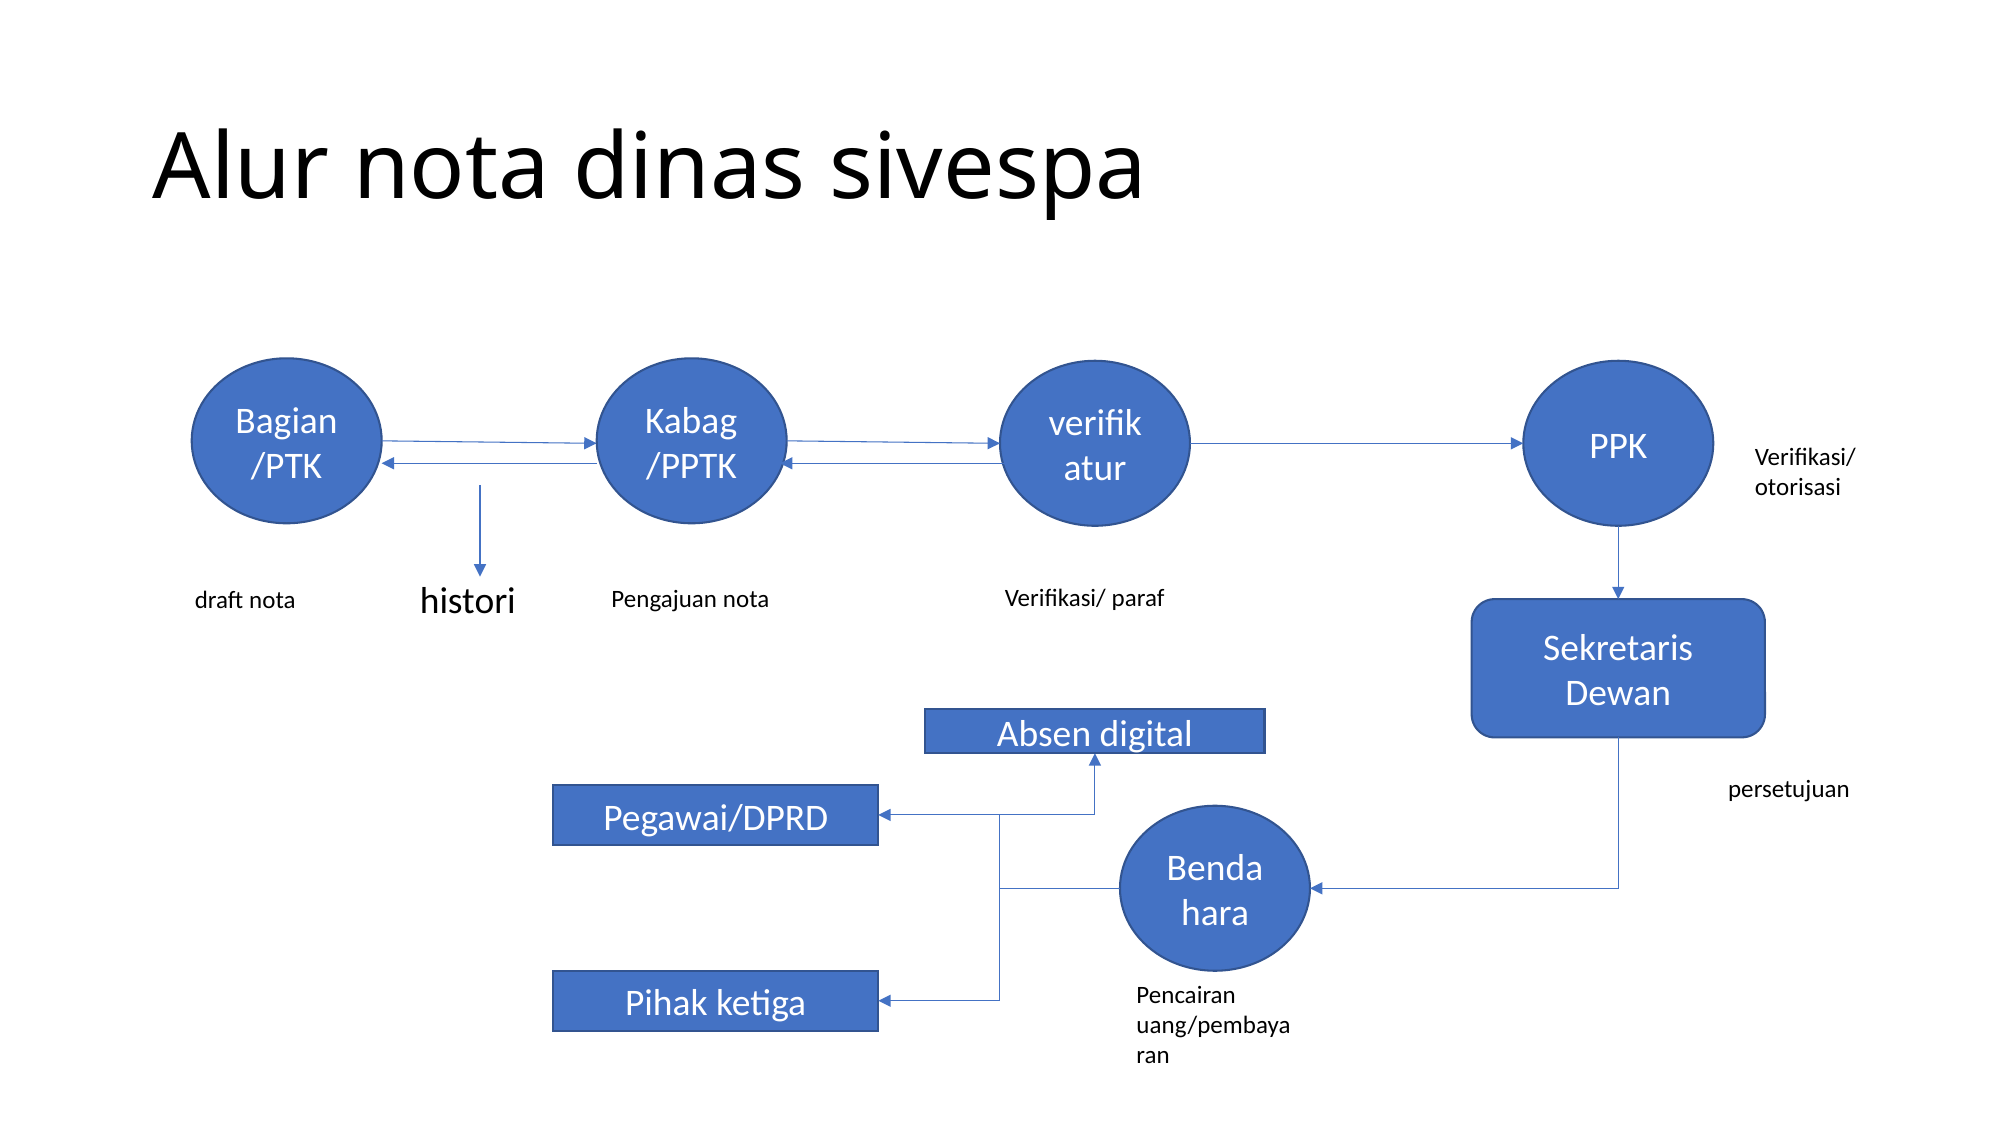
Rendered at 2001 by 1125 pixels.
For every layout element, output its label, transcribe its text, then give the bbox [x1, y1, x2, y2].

text_box Verifikasi/ paraf [990, 574, 1180, 620]
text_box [878, 888, 1120, 1001]
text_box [786, 440, 1000, 444]
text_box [878, 814, 1120, 888]
text_box histori [404, 569, 557, 629]
text_box persetujuan [1713, 765, 1904, 810]
text_box verifikatur [999, 359, 1191, 527]
text_box Pegawai/DPRD [552, 784, 879, 846]
text_box Bagian/PTK [190, 357, 383, 525]
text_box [381, 440, 597, 444]
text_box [999, 753, 1095, 815]
text_box Absen digital [924, 708, 1266, 754]
title Alur nota dinas sivespa [137, 59, 1863, 278]
text_box Sekretaris Dewan [1470, 598, 1767, 739]
text_box Pengajuan nota [596, 575, 787, 621]
text_box Kabag/PPTK [595, 357, 788, 525]
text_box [1388, 658, 1540, 968]
text_box Pihak ketiga [552, 970, 879, 1032]
text_box Bendahara [1120, 804, 1311, 970]
text_box Verifikasi/ otorisasi [1740, 433, 1930, 508]
text_box PPK [1522, 359, 1715, 527]
text_box draft nota [180, 576, 370, 622]
text_box Pencairan uang/pembayaran [1121, 970, 1312, 1076]
